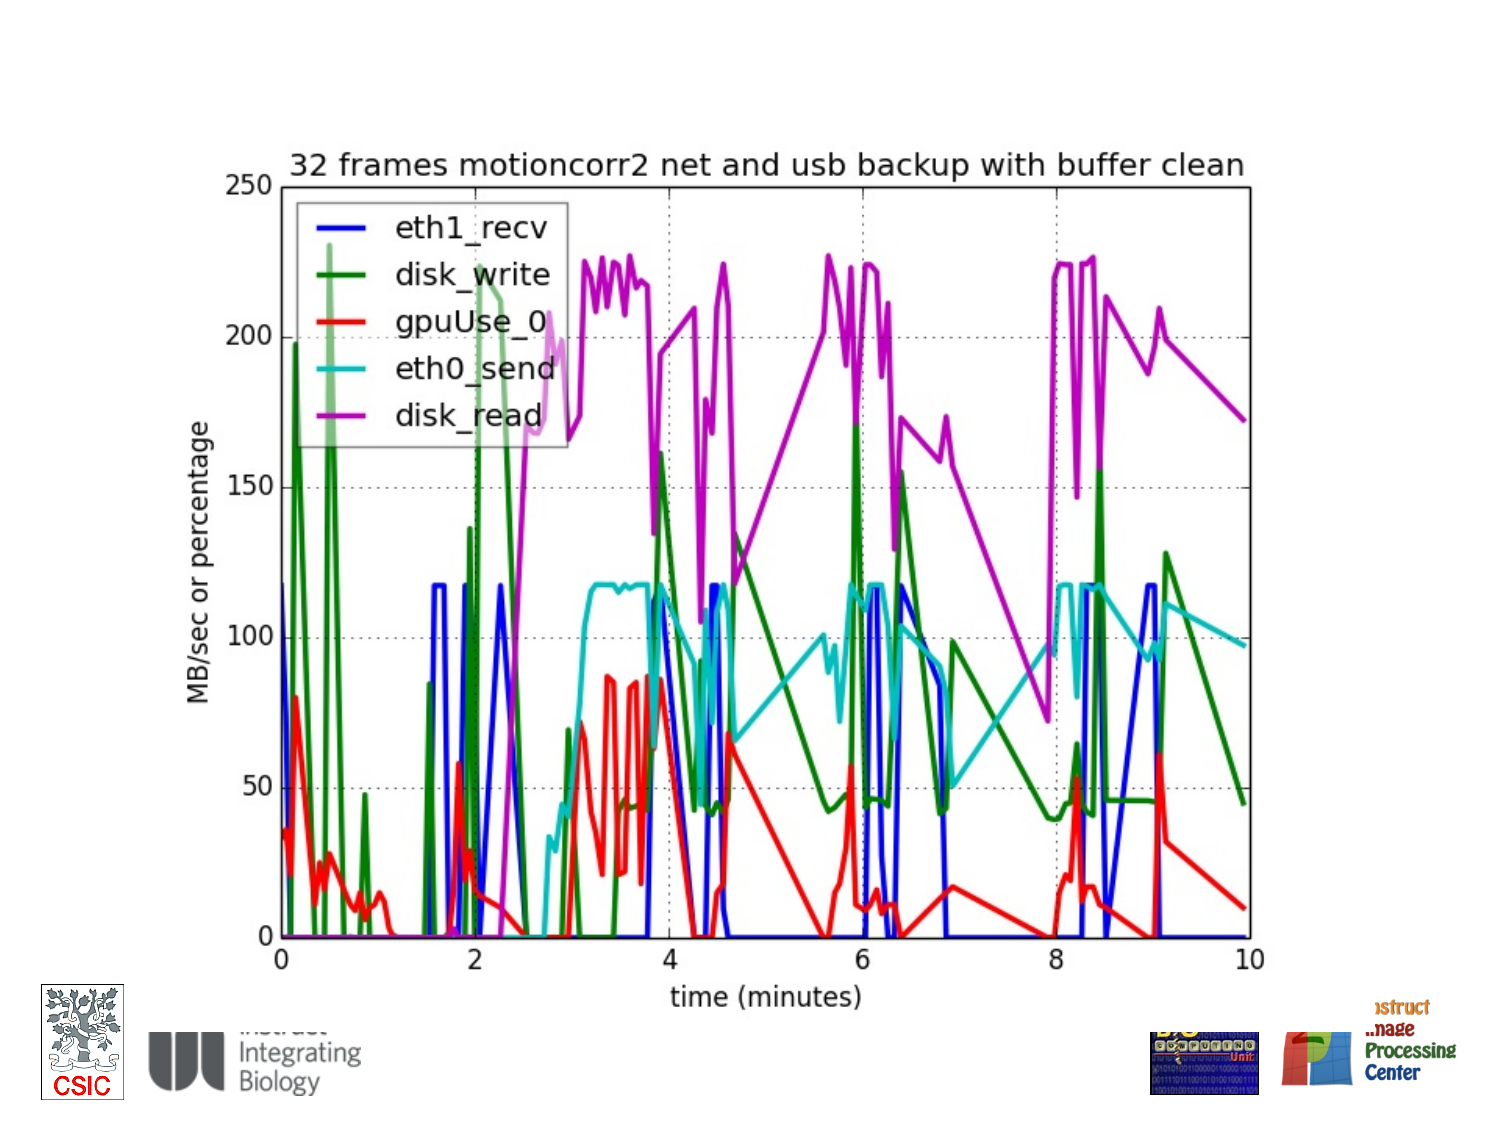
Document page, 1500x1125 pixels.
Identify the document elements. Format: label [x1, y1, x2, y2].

picture [41, 93, 1471, 1100]
